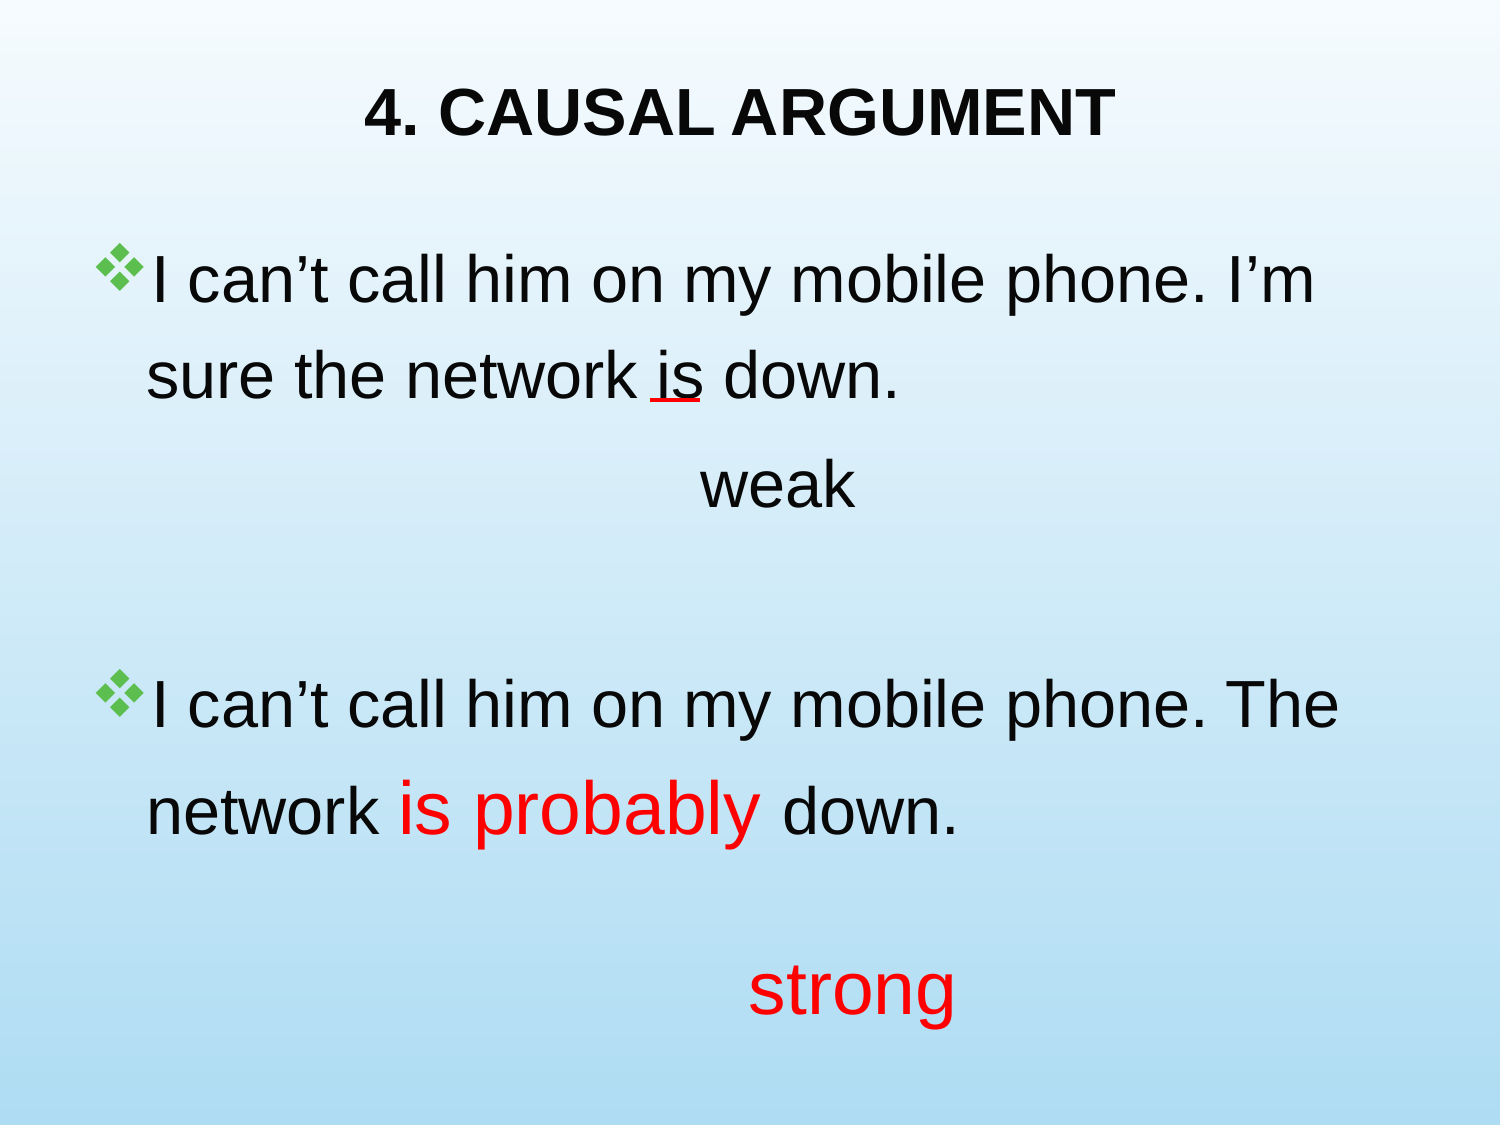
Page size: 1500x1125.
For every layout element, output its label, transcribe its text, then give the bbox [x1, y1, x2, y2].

list I can’t call him on my mobile phone. I’m sure the network is down. weak I can’t call him on my mobile phone. The network is probably down. strong [75, 212, 1425, 1038]
title 4. CAUSAL ARGUMENT [75, 37, 1425, 180]
